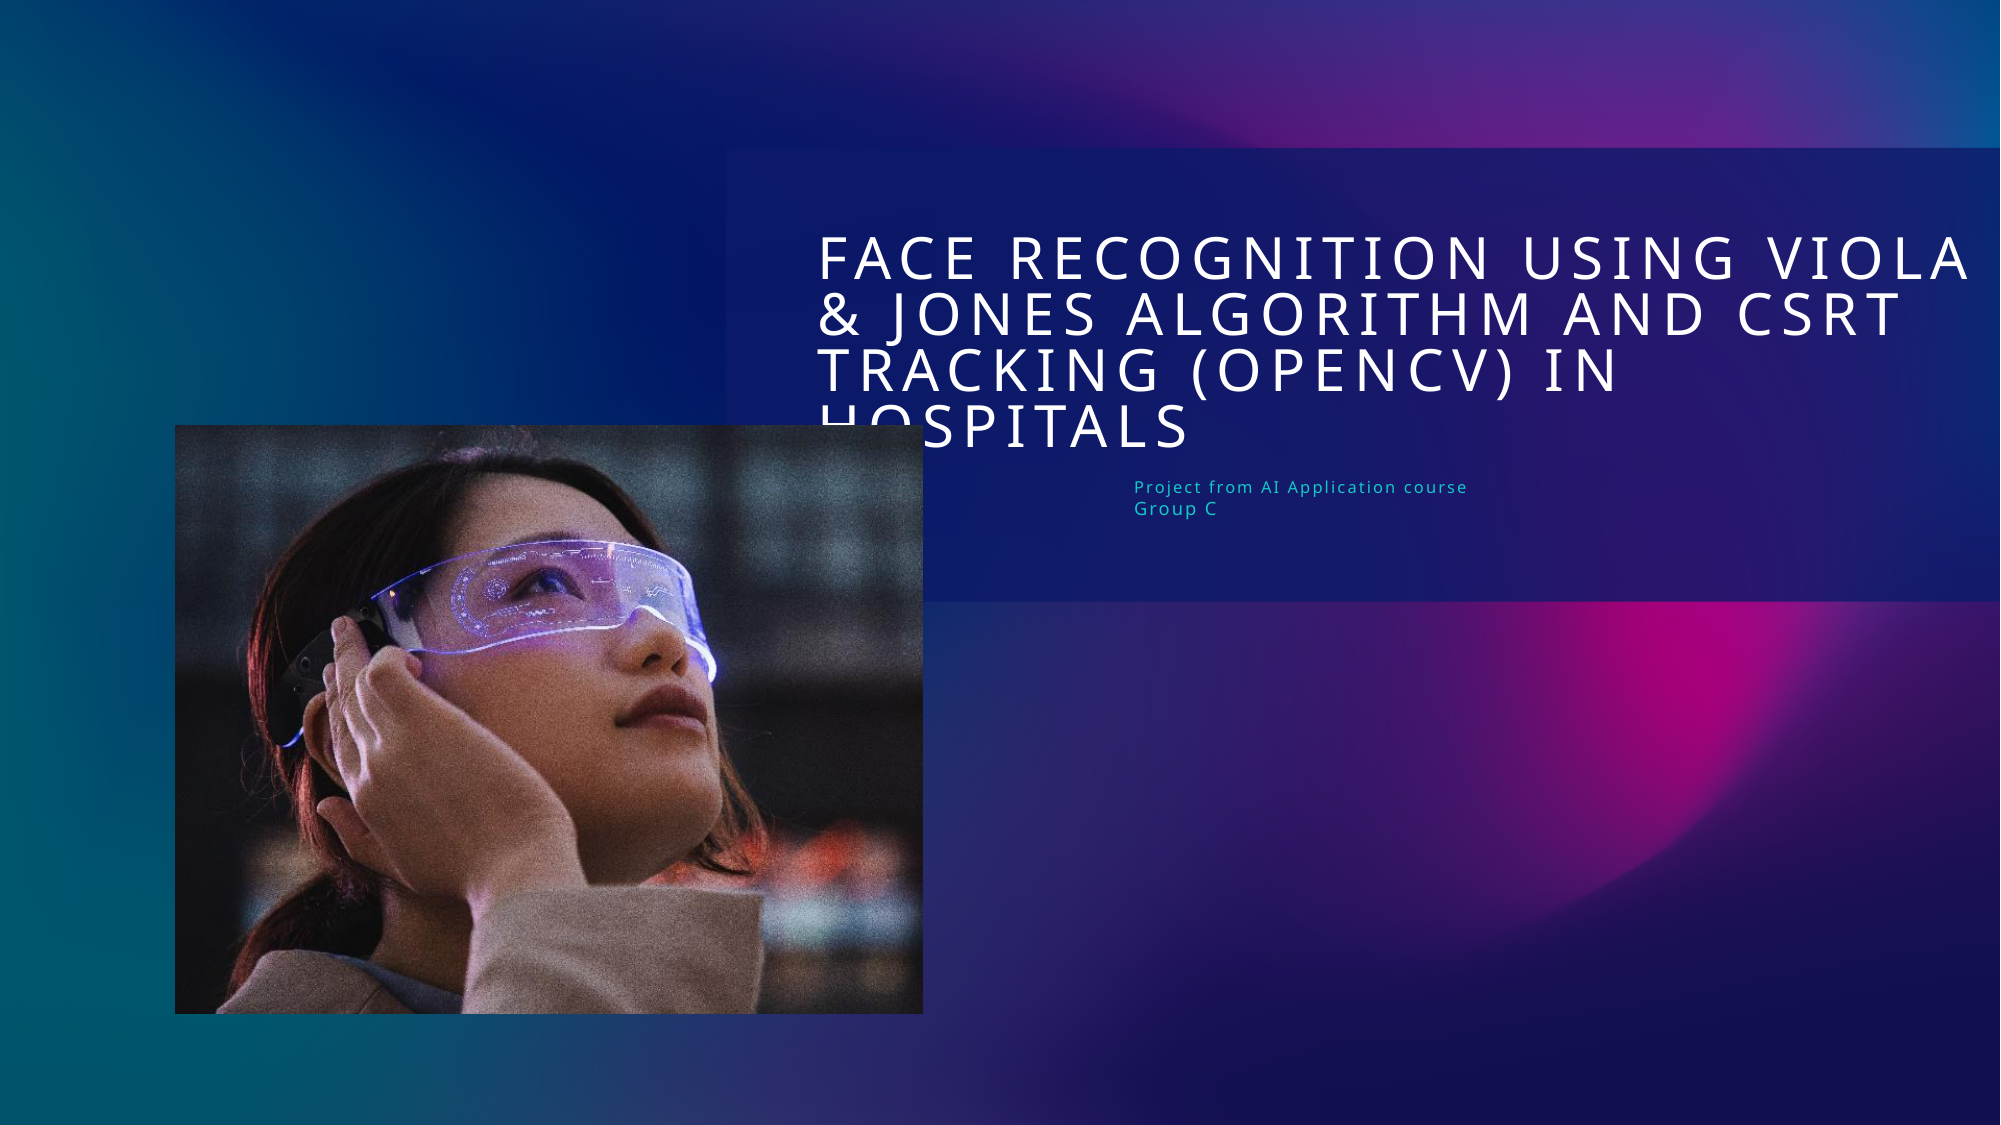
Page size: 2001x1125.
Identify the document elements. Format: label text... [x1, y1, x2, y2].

picture [0, 0, 2000, 1125]
title Face recognition using VIOLA & JONES algorithm and CSRT TRACKING (OPENCV) in hospitals [725, 147, 2000, 602]
list Project from AI Application course Group C [1119, 472, 1927, 528]
